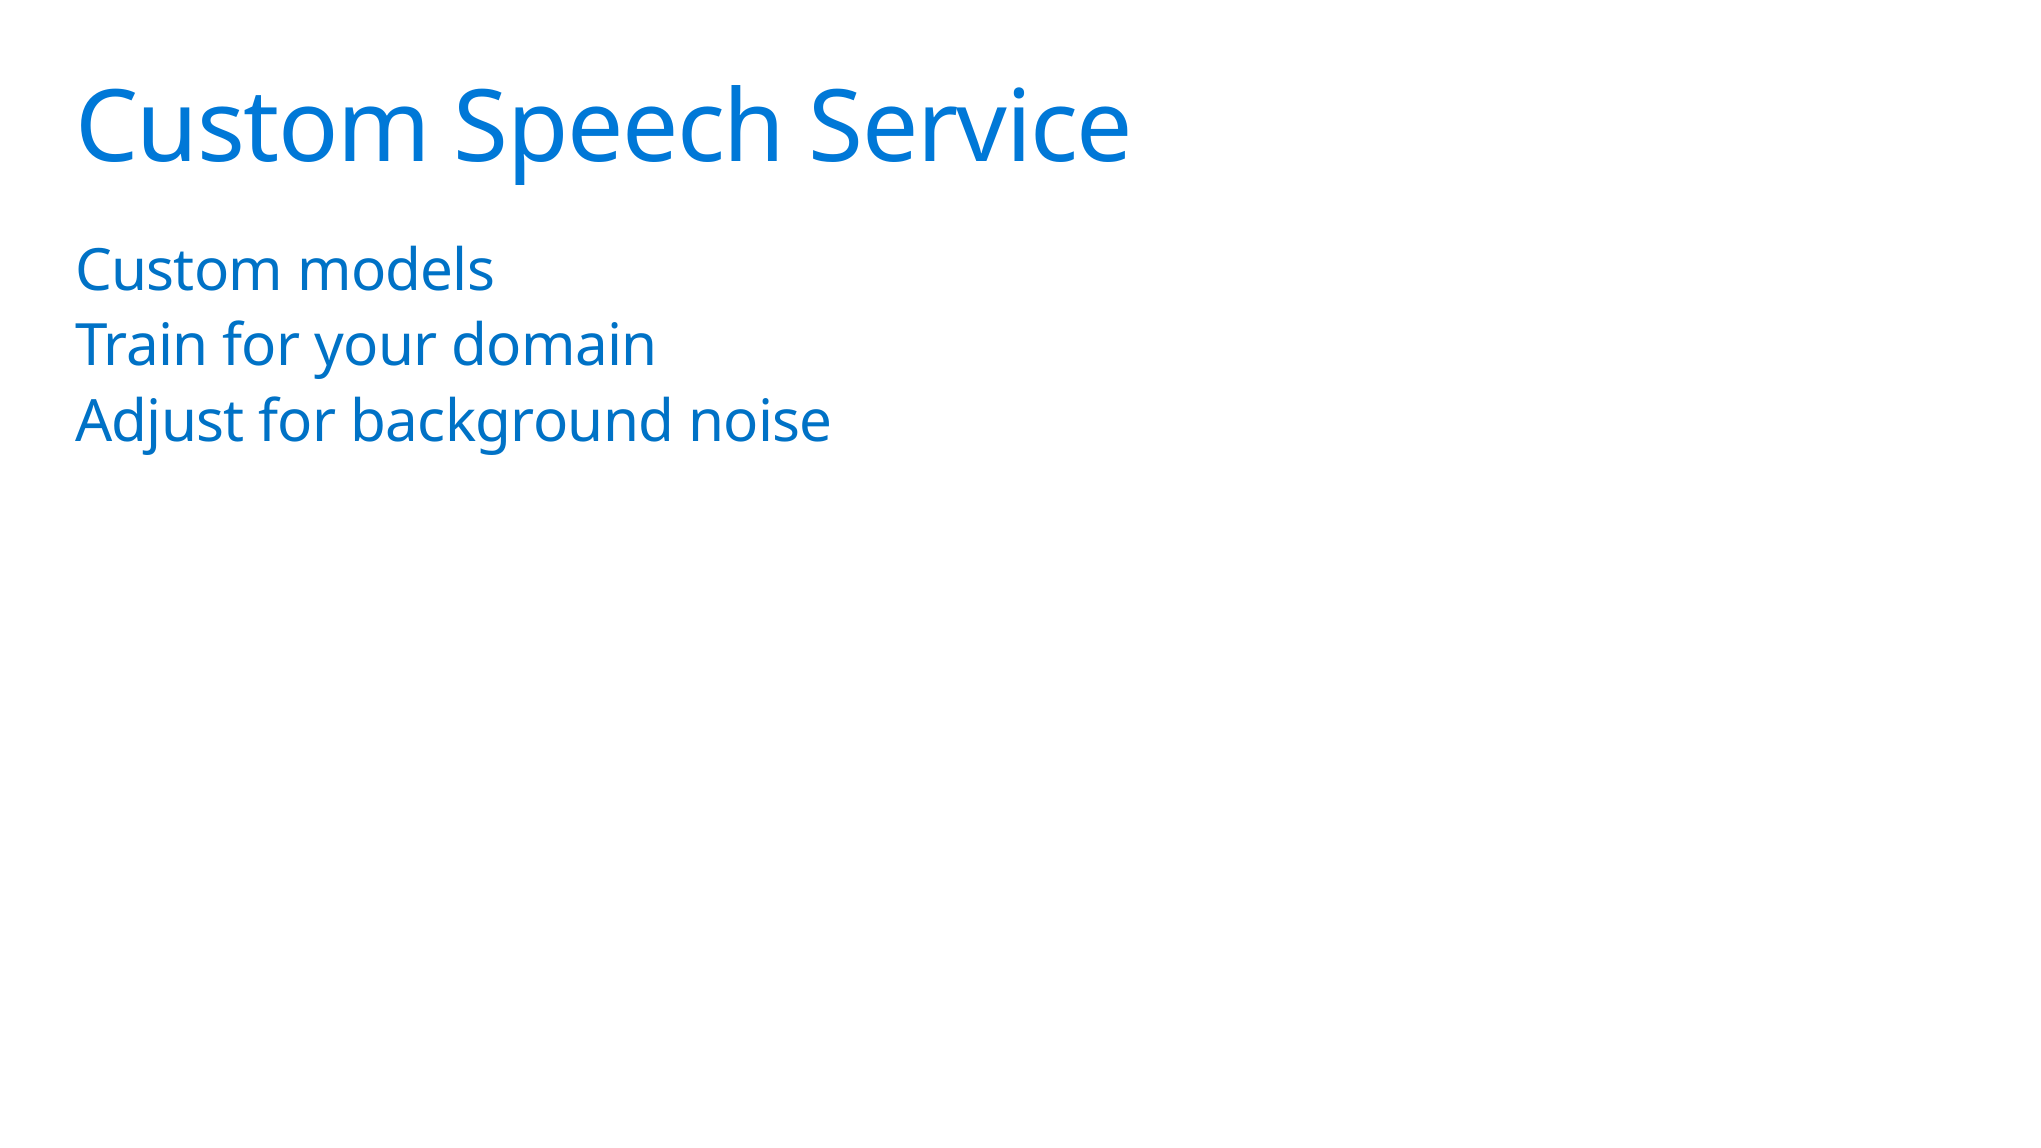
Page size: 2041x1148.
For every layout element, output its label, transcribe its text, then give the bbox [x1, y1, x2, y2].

list Custom models Train for your domain Adjust for background noise [60, 225, 1980, 561]
title Custom Speech Service [60, 60, 1980, 210]
